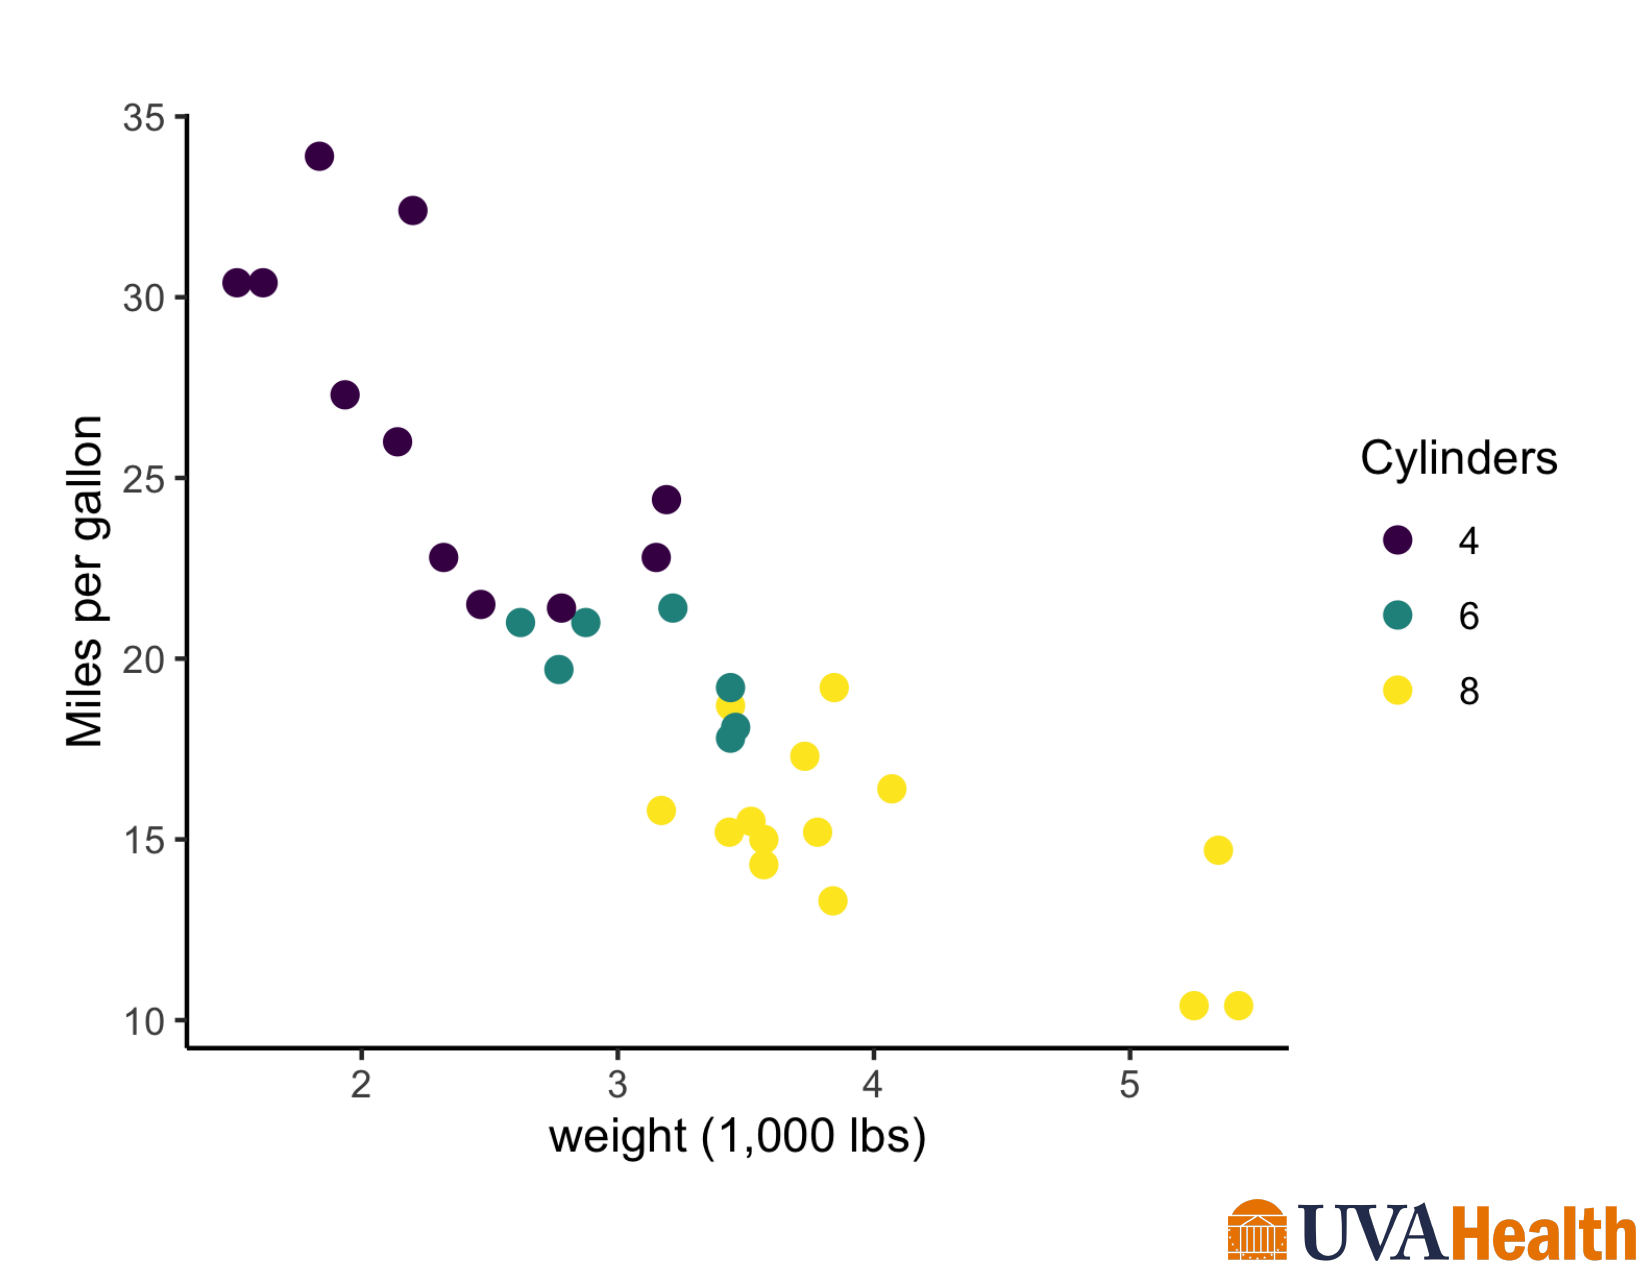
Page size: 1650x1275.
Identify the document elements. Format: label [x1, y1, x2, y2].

picture [43, 90, 1607, 1185]
picture [1228, 1199, 1636, 1261]
